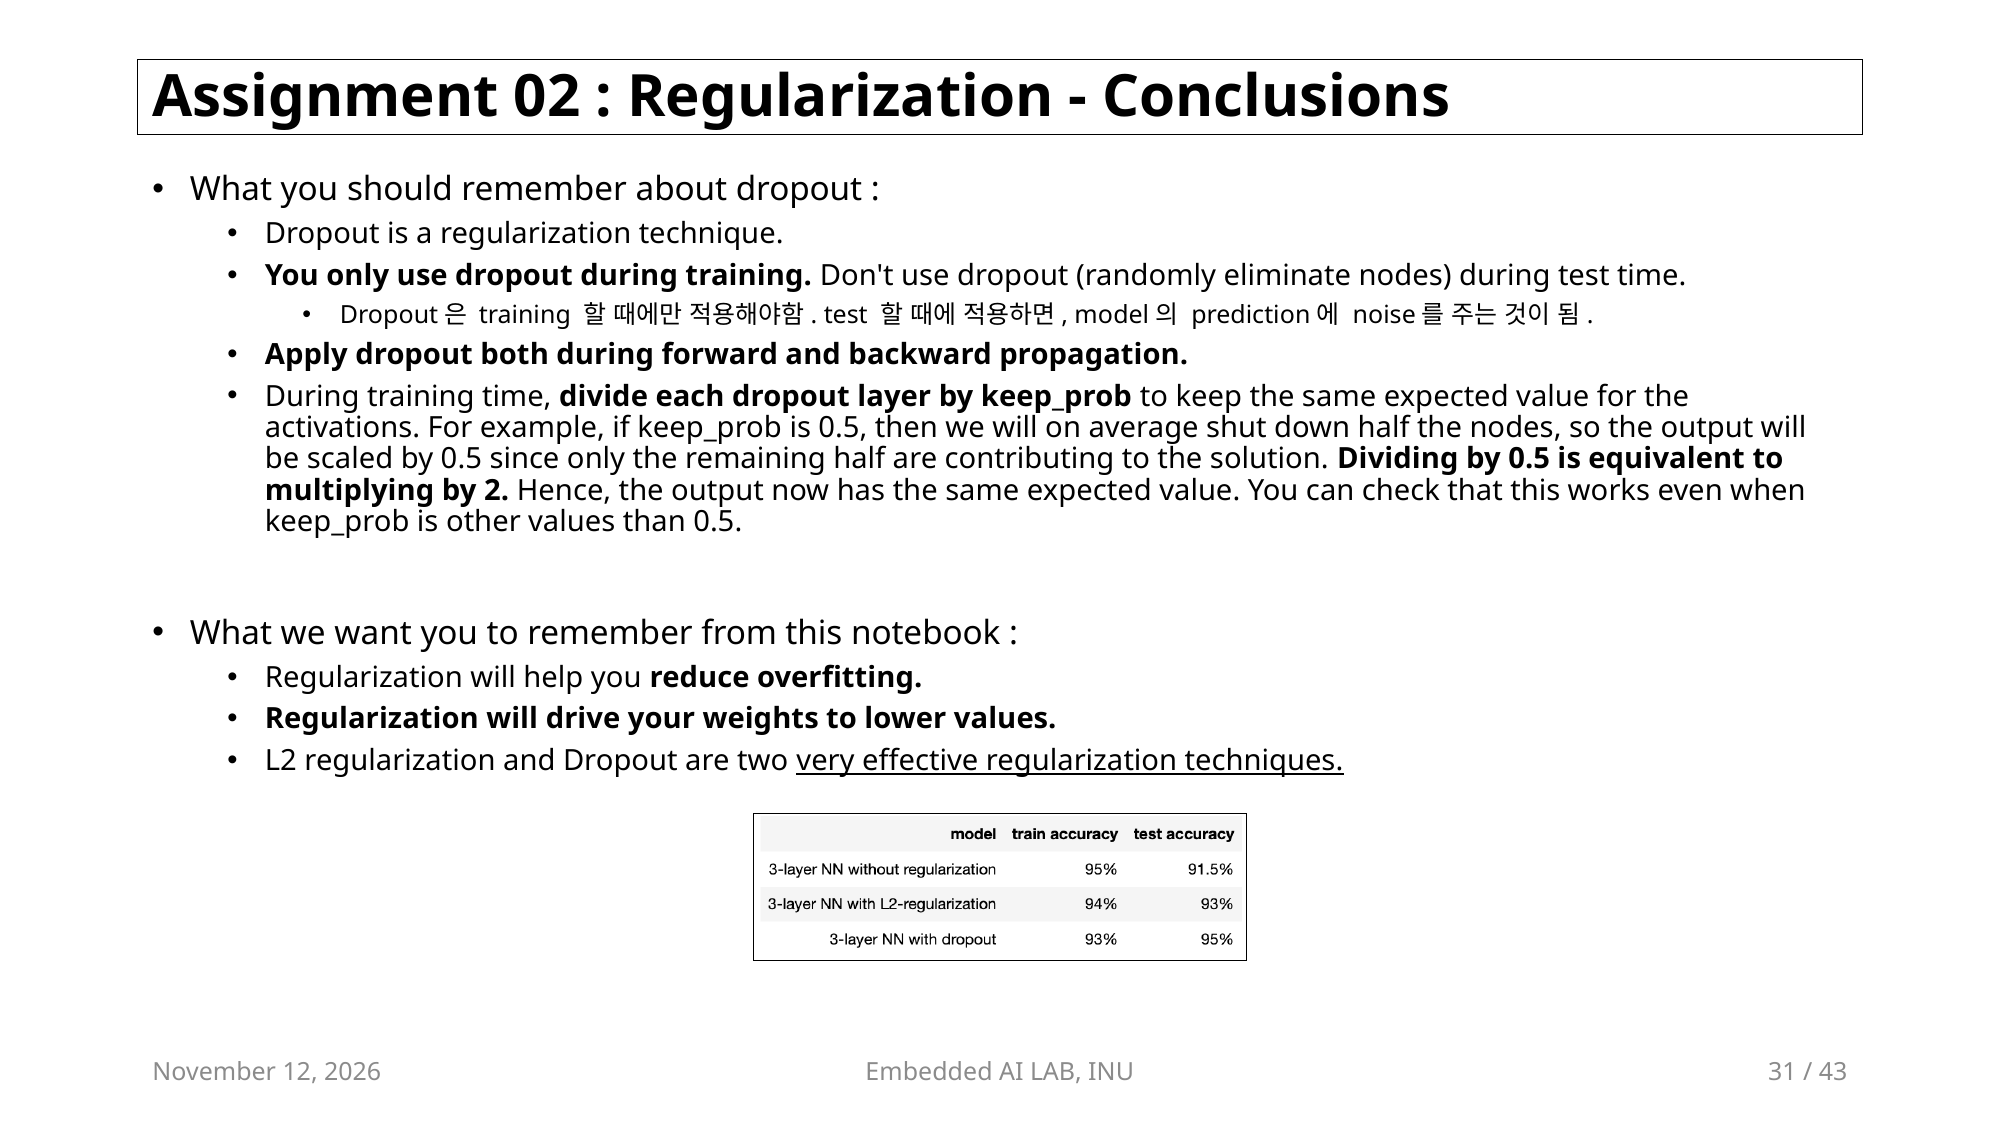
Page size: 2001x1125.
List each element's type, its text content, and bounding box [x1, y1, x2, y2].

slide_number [137, 1042, 588, 1103]
slide_number 31 / 43 [1412, 1042, 1863, 1103]
footer Embedded AI LAB, INU [662, 1042, 1338, 1103]
list What you should remember about dropout : Dropout is a regularization technique. You only use dropout during training. Don't use dropout (randomly eliminate nodes) during test time. Dropout은 training 할 때에만 적용해야함. test 할 때에 적용하면, model의 prediction에 noise를 주는 것이 됨. Apply dropout both during forward and backward propagation. During training time, divide each dropout layer by keep_prob to keep the same expected value for the activations. For example, if keep_prob is 0.5, then we will on average shut down half the nodes, so the output will be scaled by 0.5 since only the remaining half are contributing to the solution. Dividing by 0.5 is equivalent to multiplying by 2. Hence, the output now has the same expected value. You can check that this works even when keep_prob is other values than 0.5. What we want you to remember from this notebook : Regularization will help you reduce overfitting. Regularization will drive your weights to lower values. L2 regularization and Dropout are two very effective regularization techniques. [137, 164, 1863, 1014]
picture [753, 813, 1247, 961]
title Assignment 02 : Regularization - Conclusions [137, 59, 1863, 135]
